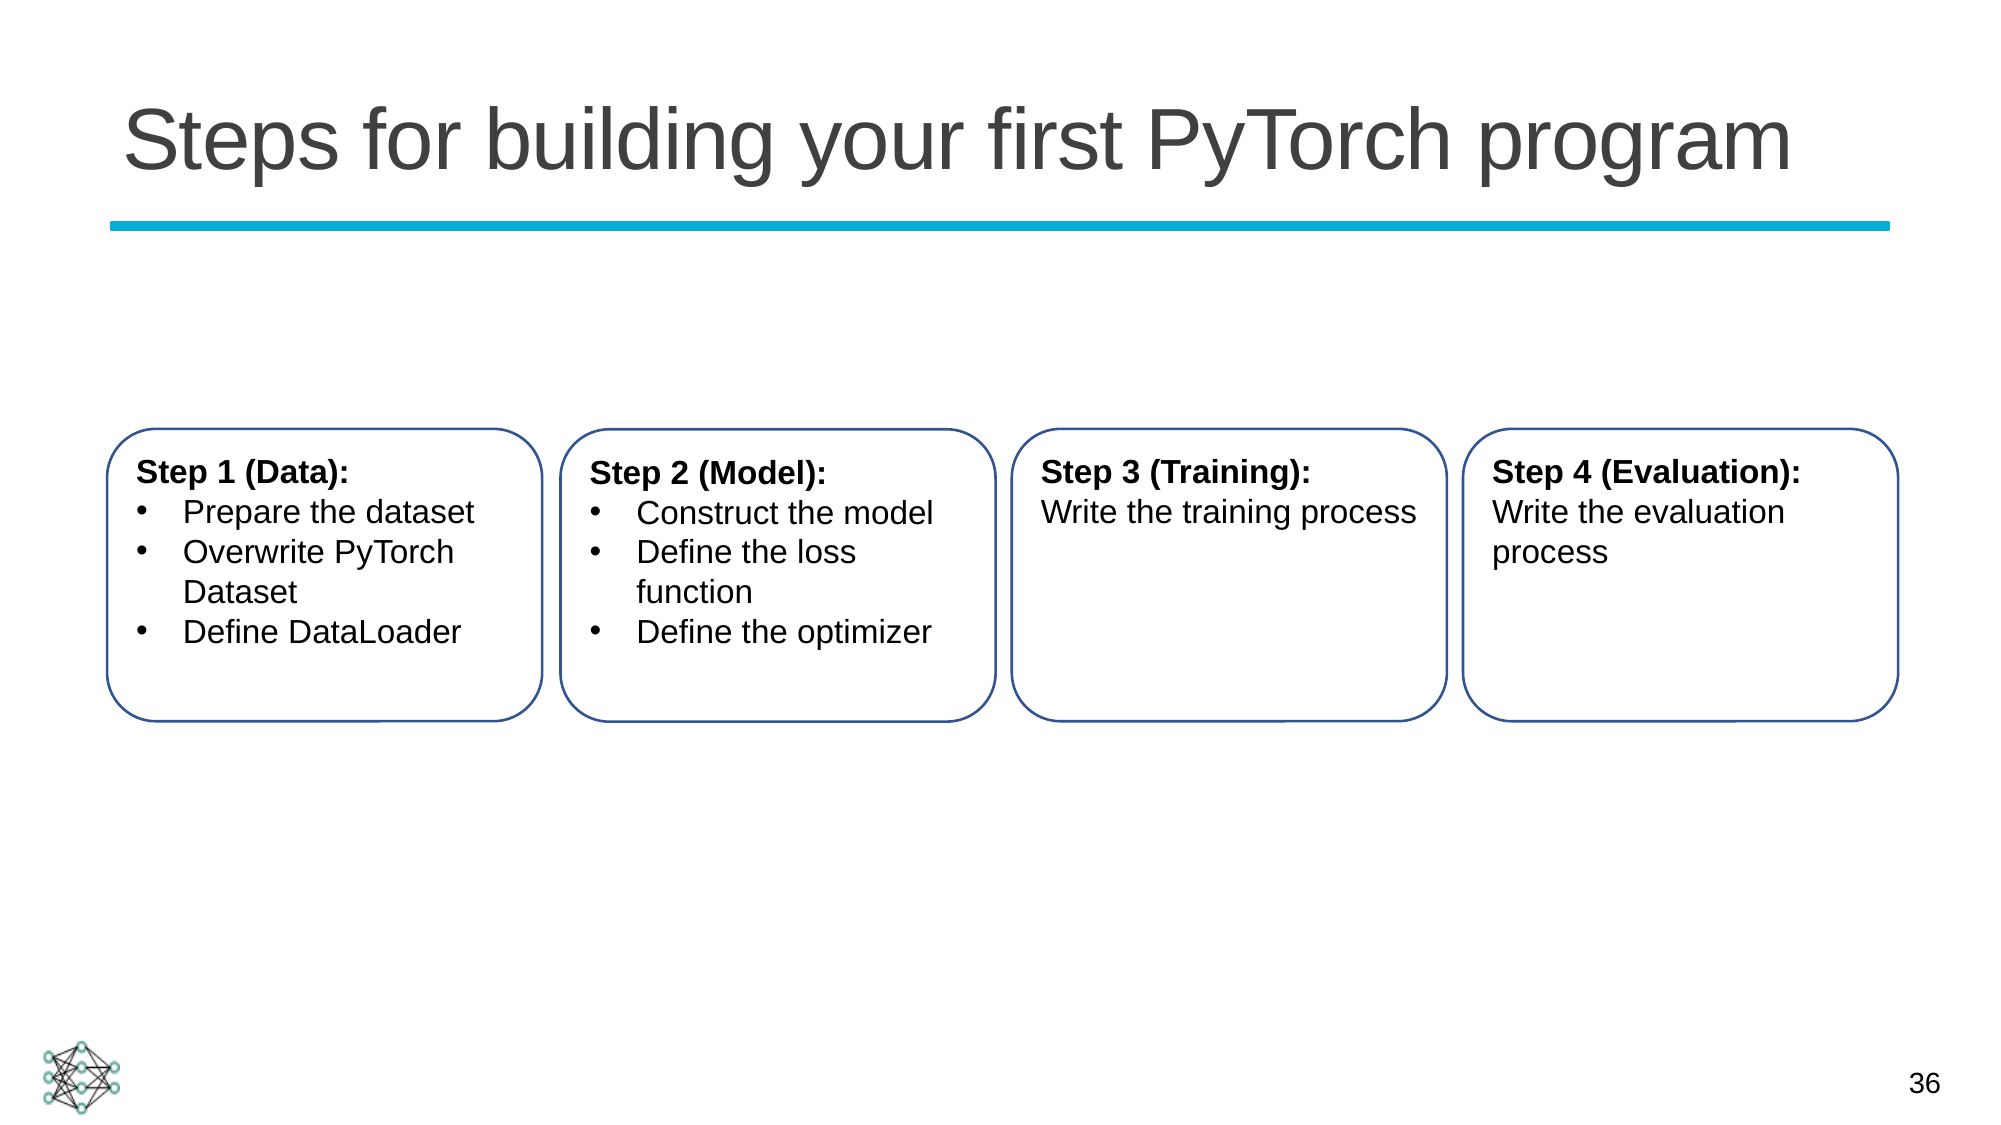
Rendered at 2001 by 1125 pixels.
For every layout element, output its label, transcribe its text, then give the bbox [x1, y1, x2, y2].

text_box Step 4 (Evaluation): Write the evaluation process [1461, 427, 1900, 723]
slide_number 36 [1740, 1052, 1957, 1113]
text_box Step 2 (Model): Construct the model Define the loss function Define the optimizer [559, 427, 997, 723]
title Steps for building your first PyTorch program [107, 58, 1899, 228]
text_box Step 3 (Training): Write the training process [1010, 427, 1449, 723]
text_box Step 1 (Data): Prepare the dataset Overwrite PyTorch Dataset Define DataLoader [105, 427, 544, 723]
picture [43, 1041, 120, 1116]
